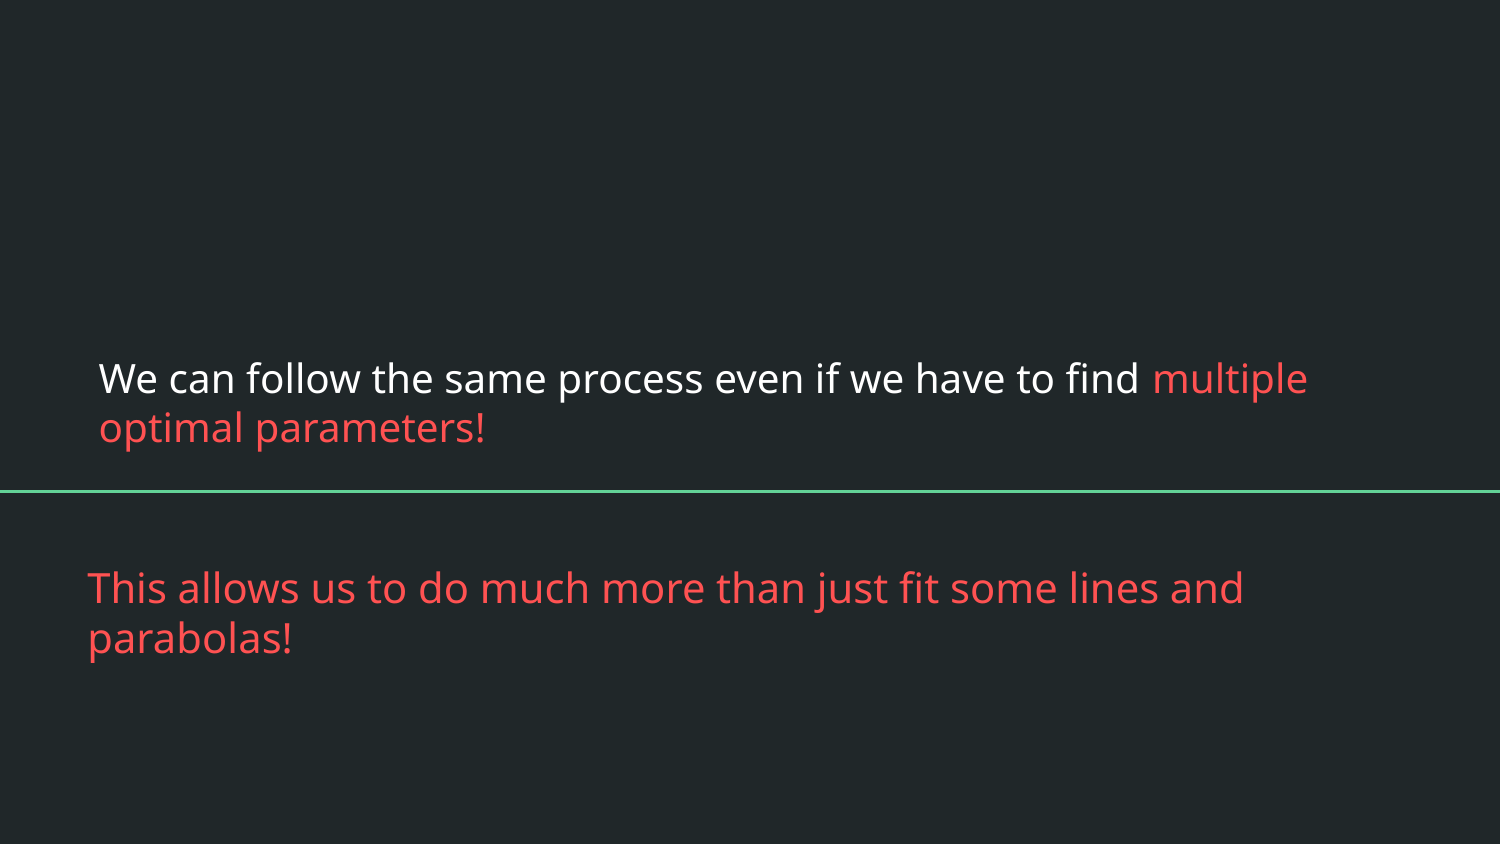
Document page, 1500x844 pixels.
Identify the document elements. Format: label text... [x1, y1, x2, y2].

title We can follow the same process even if we have to find multiple optimal parameters! [83, 337, 1476, 466]
text_box This allows us to do much more than just fit some lines and parabolas! [72, 546, 1452, 677]
